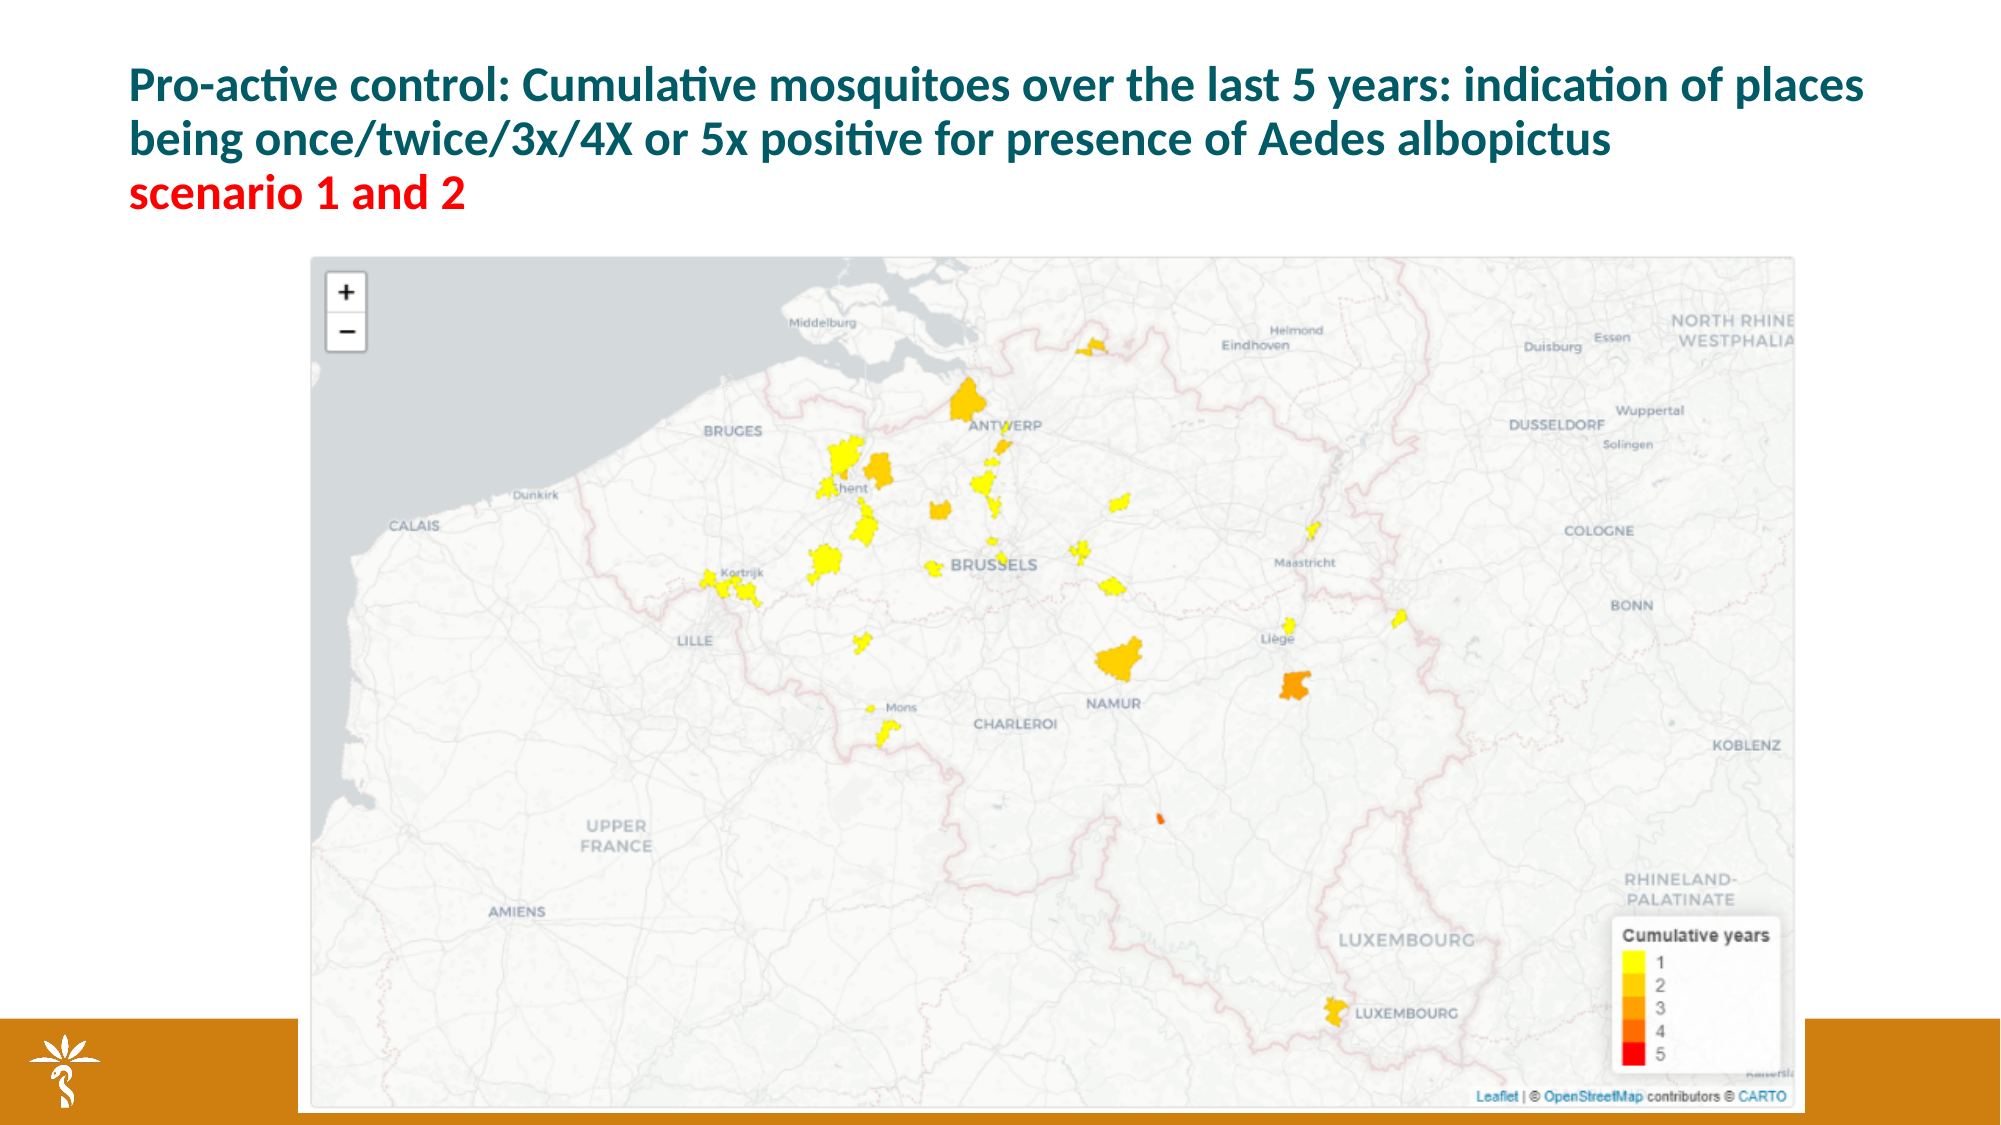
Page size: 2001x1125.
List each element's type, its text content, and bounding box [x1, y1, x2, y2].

picture [0, 1018, 130, 1125]
title Pro-active control: Cumulative mosquitoes over the last 5 years: indication of places being once/twice/3x/4X or 5x positive for presence of Aedes albopictus scenario 1 and 2 [128, 58, 1871, 232]
picture [298, 249, 1805, 1113]
